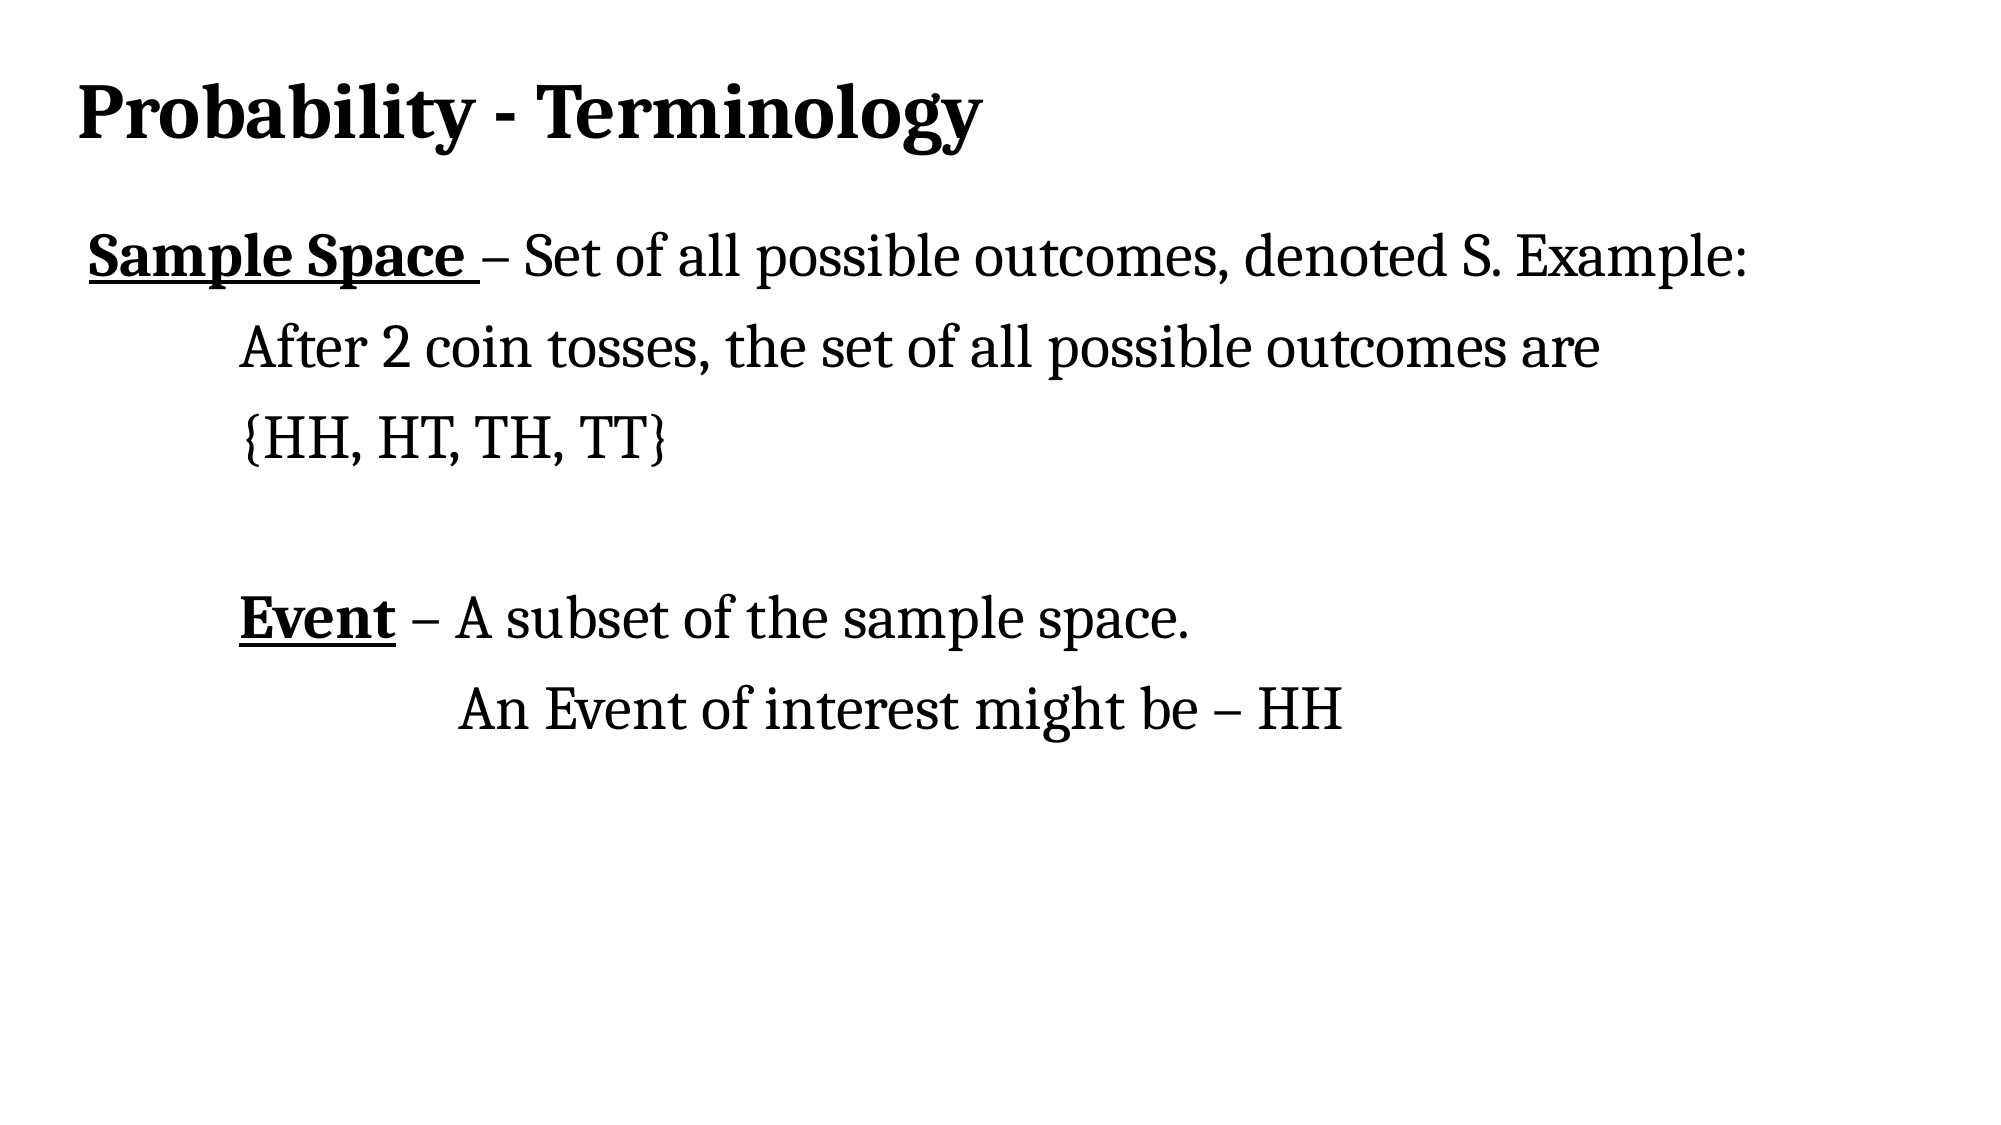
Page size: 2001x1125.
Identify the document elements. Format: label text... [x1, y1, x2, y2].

text_box Probability - Terminology [60, 54, 1940, 172]
text_box Sample Space – Set of all possible outcomes, denoted S. Example: After 2 coin tosses, the set of all possible outcomes are {HH, HT, TH, TT} Event – A subset of the sample space. An Event of interest might be – HH [87, 196, 1913, 743]
